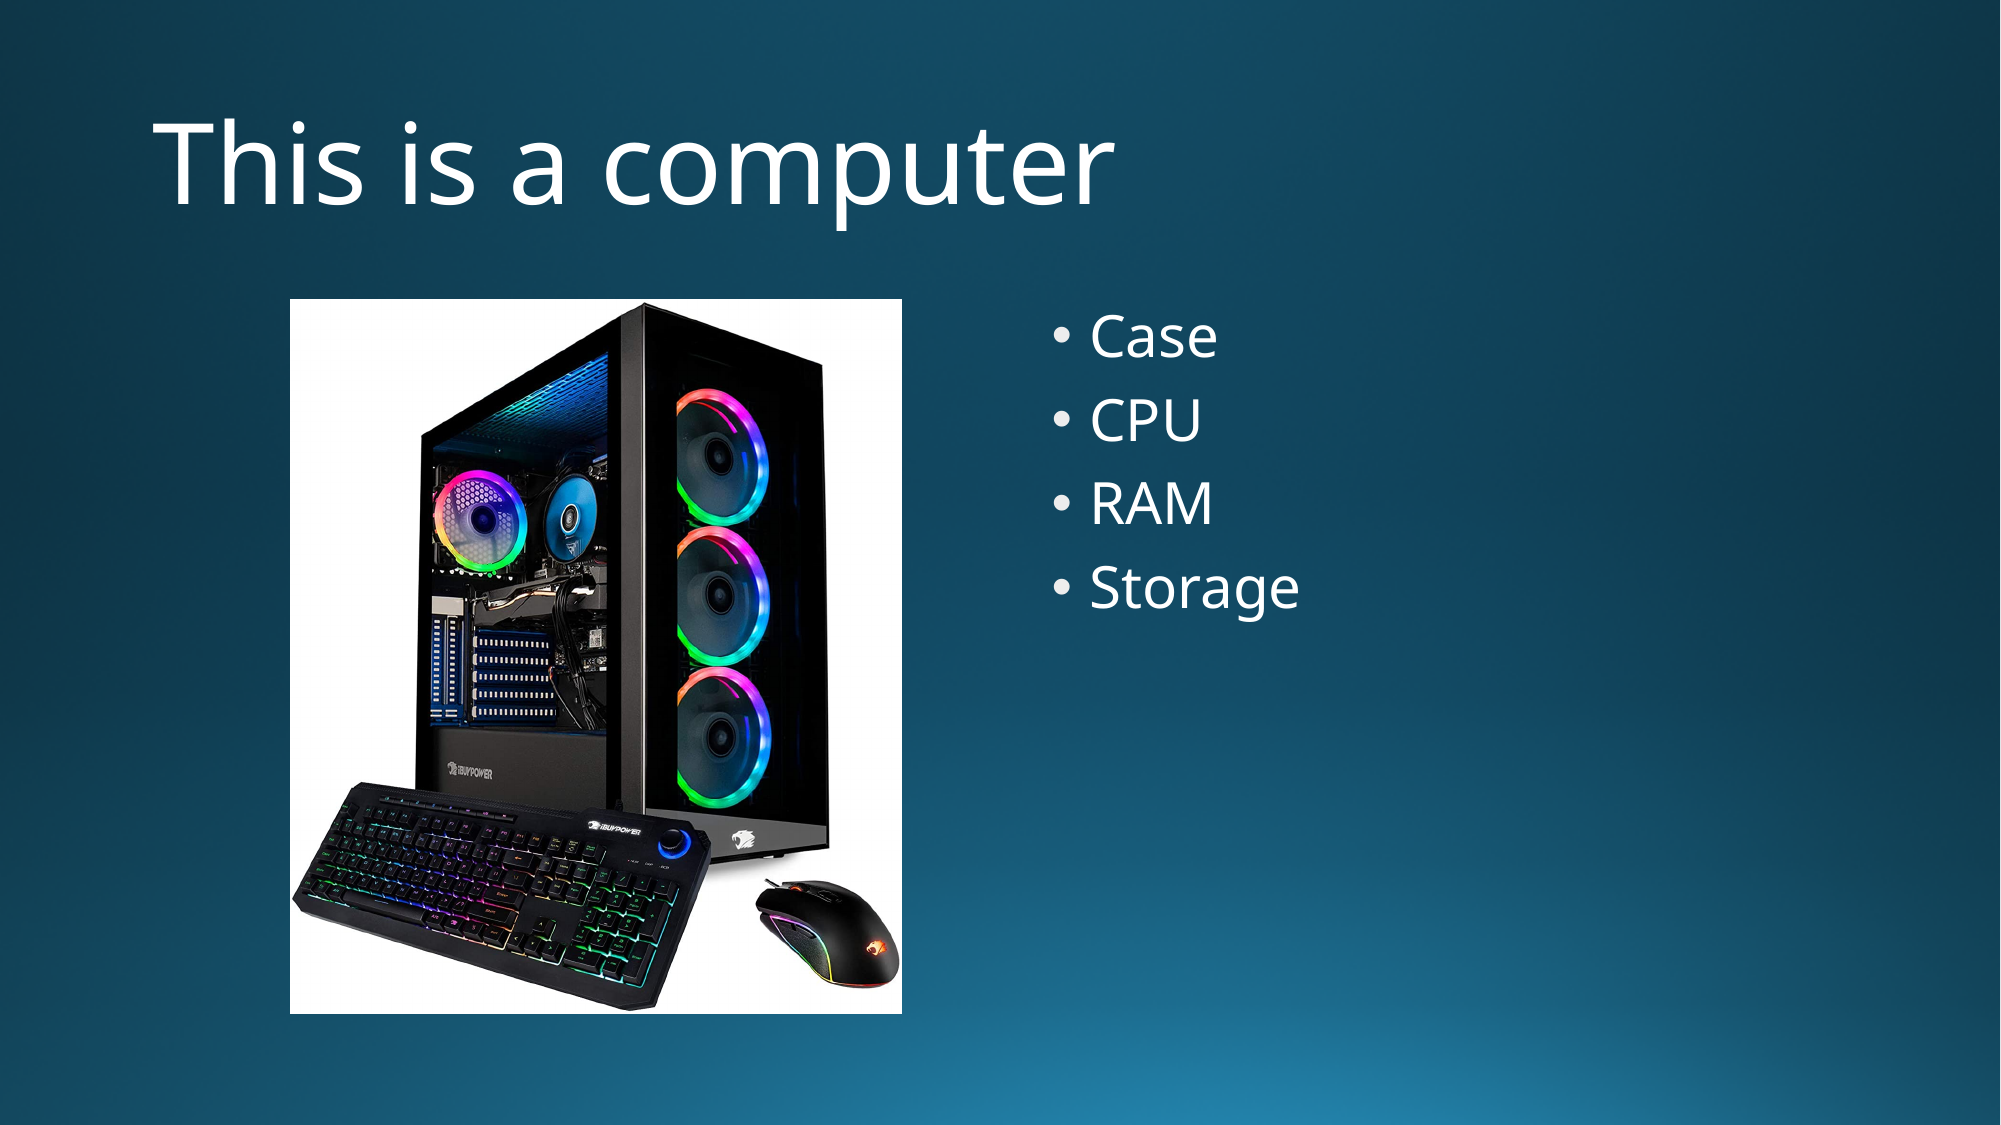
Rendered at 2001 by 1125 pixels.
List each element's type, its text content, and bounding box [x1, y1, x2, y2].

title This is a computer [137, 59, 1863, 278]
picture [0, 0, 2001, 1125]
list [290, 299, 902, 1014]
list Case CPU RAM Storage [1036, 299, 1863, 1014]
